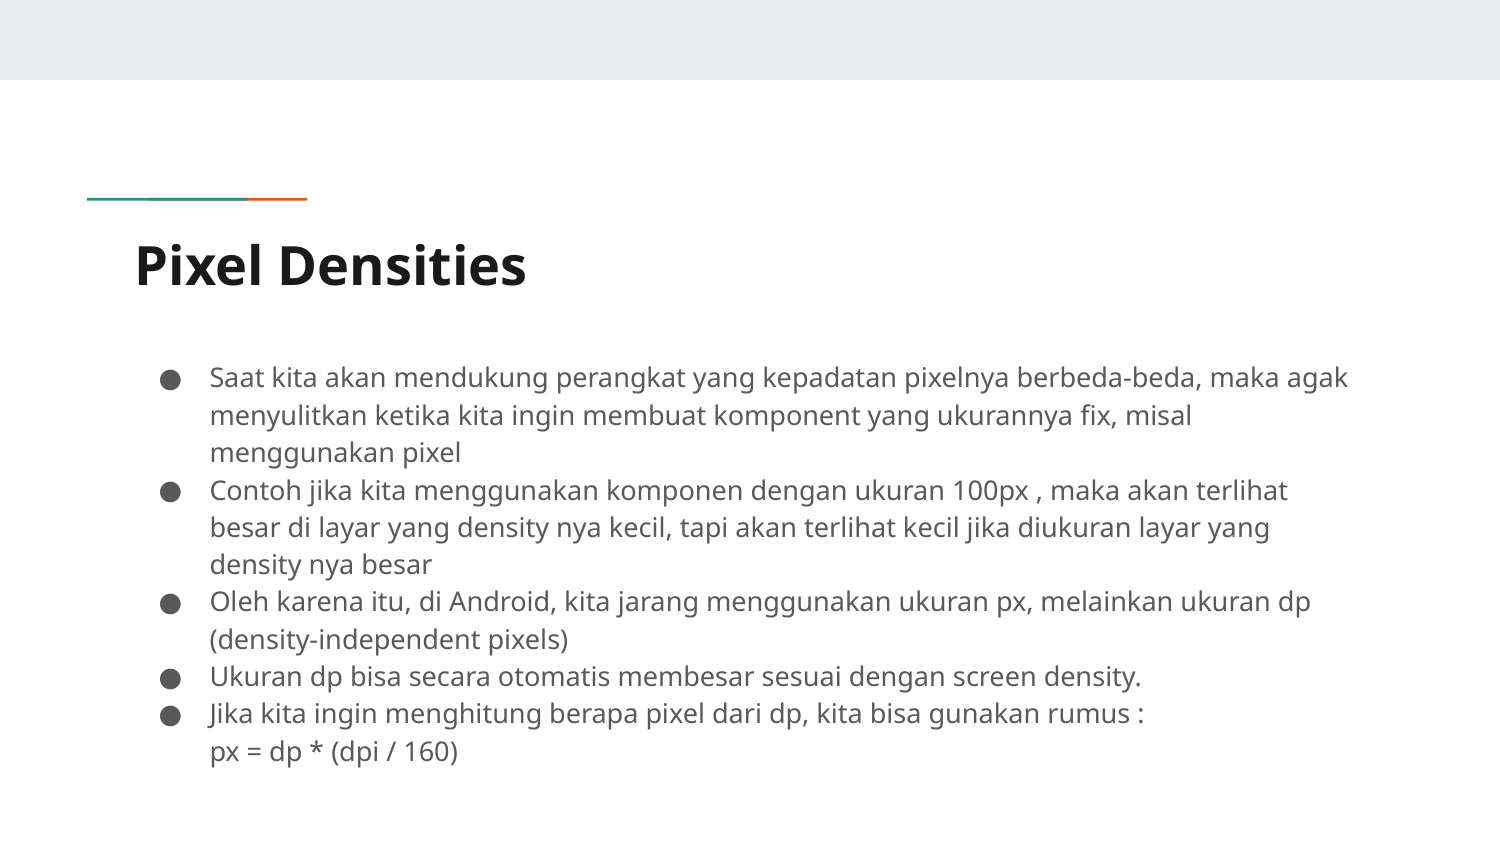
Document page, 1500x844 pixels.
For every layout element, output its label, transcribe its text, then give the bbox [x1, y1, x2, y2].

list Saat kita akan mendukung perangkat yang kepadatan pixelnya berbeda-beda, maka agak menyulitkan ketika kita ingin membuat komponent yang ukurannya fix, misal menggunakan pixel Contoh jika kita menggunakan komponen dengan ukuran 100px , maka akan terlihat besar di layar yang density nya kecil, tapi akan terlihat kecil jika diukuran layar yang density nya besar Oleh karena itu, di Android, kita jarang menggunakan ukuran px, melainkan ukuran dp (density-independent pixels) Ukuran dp bisa secara otomatis membesar sesuai dengan screen density. Jika kita ingin menghitung berapa pixel dari dp, kita bisa gunakan rumus : px = dp * (dpi / 160) [119, 341, 1381, 712]
title Pixel Densities [119, 216, 1381, 305]
